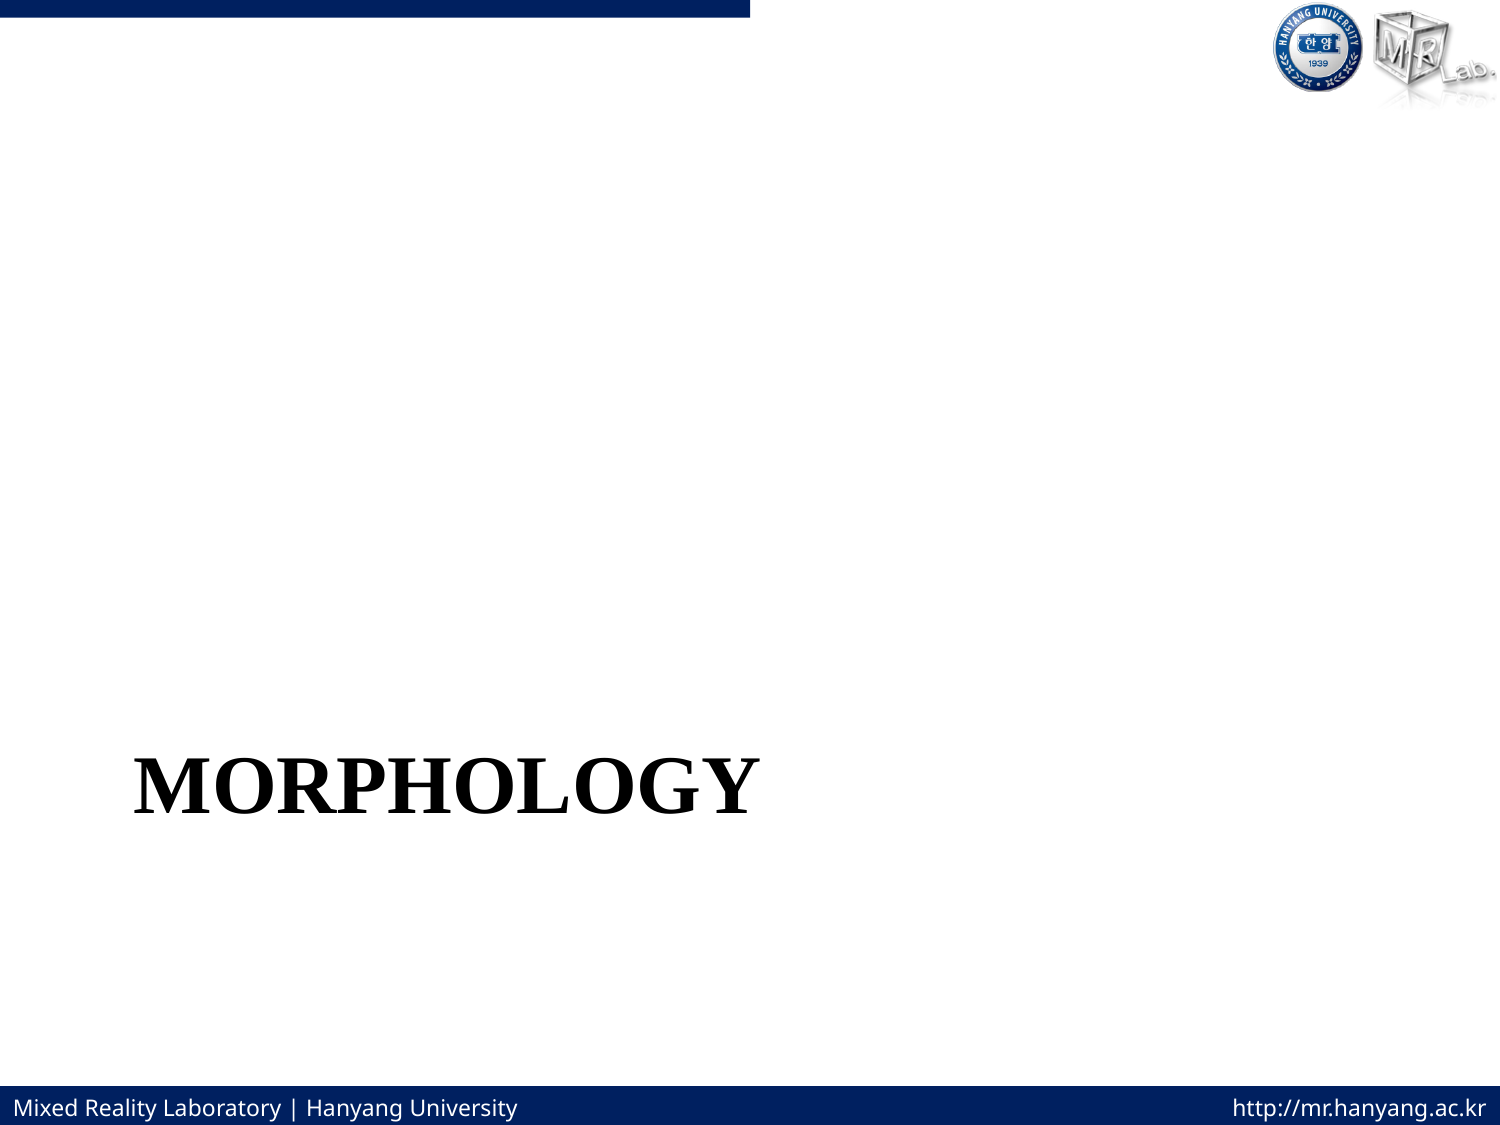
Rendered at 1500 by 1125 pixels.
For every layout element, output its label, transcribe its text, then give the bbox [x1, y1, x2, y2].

picture [1273, 0, 1500, 118]
title MoRphology [118, 722, 1394, 947]
